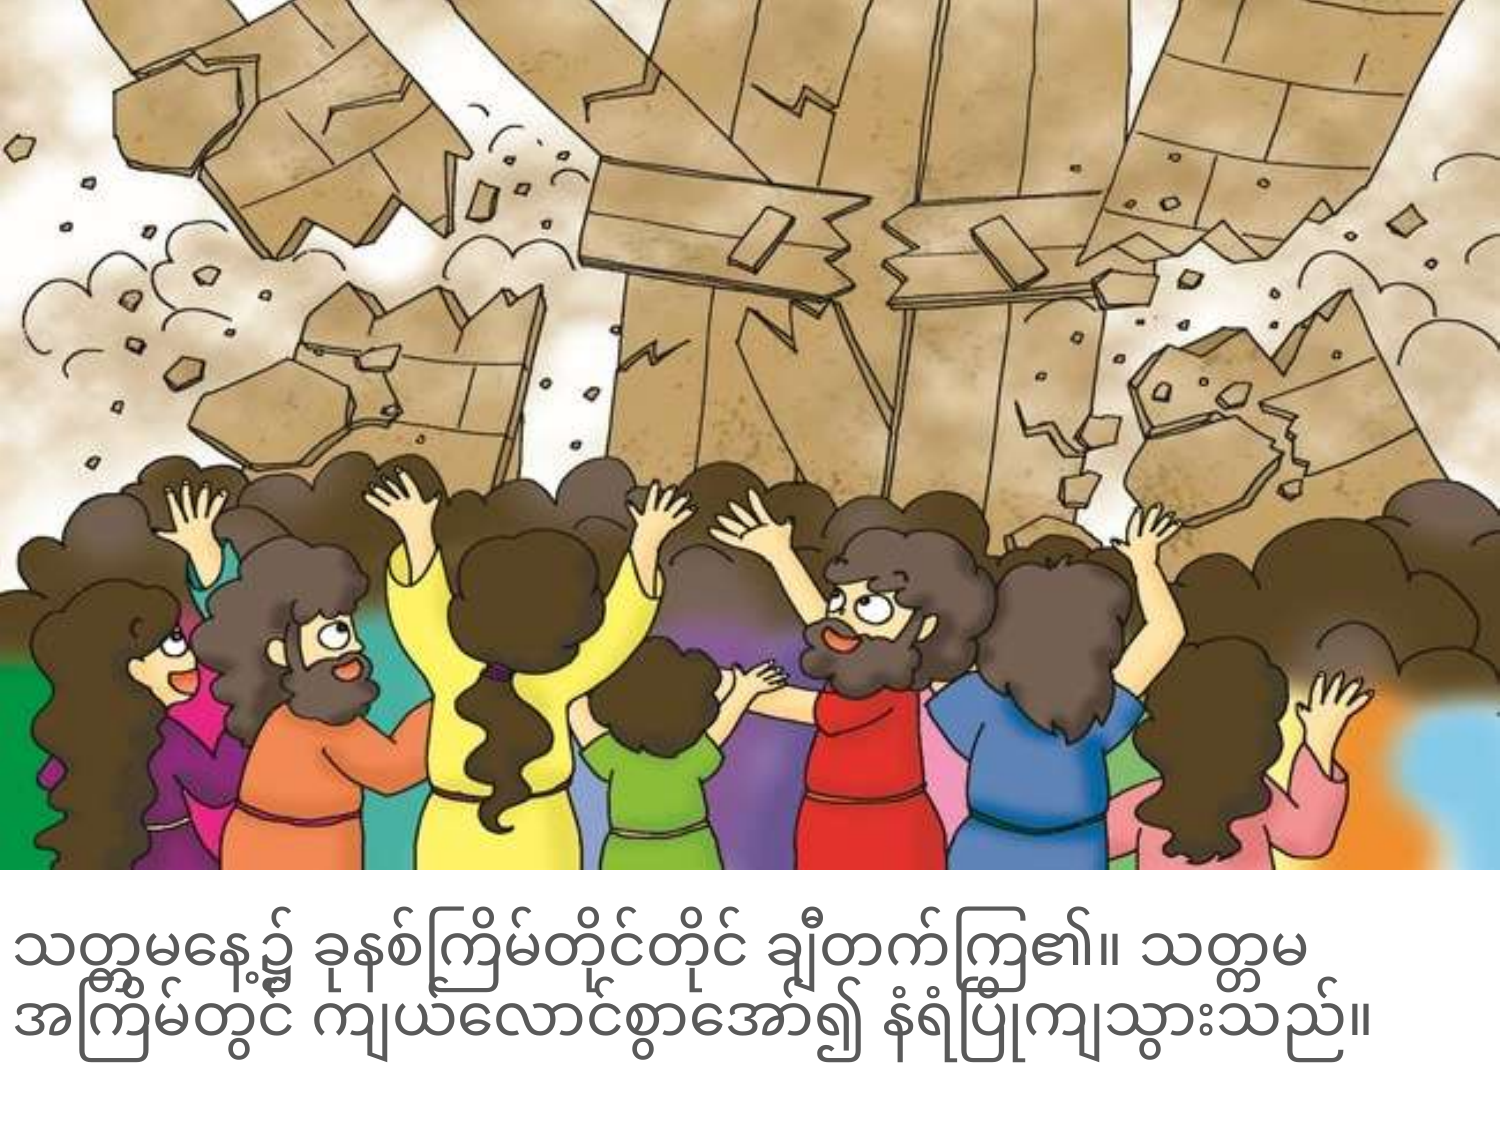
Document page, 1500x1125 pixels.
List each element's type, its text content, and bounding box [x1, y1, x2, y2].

picture [0, 0, 1500, 870]
text_box သတ္တမနေ့၌ ခုနစ်ကြိမ်တိုင်တိုင် ချီတက်ကြ၏။ သတ္တမအကြိမ်တွင် ကျယ်လောင်စွာအော်၍ နံရံပြိုကျသွားသည်။ [0, 900, 1483, 1055]
